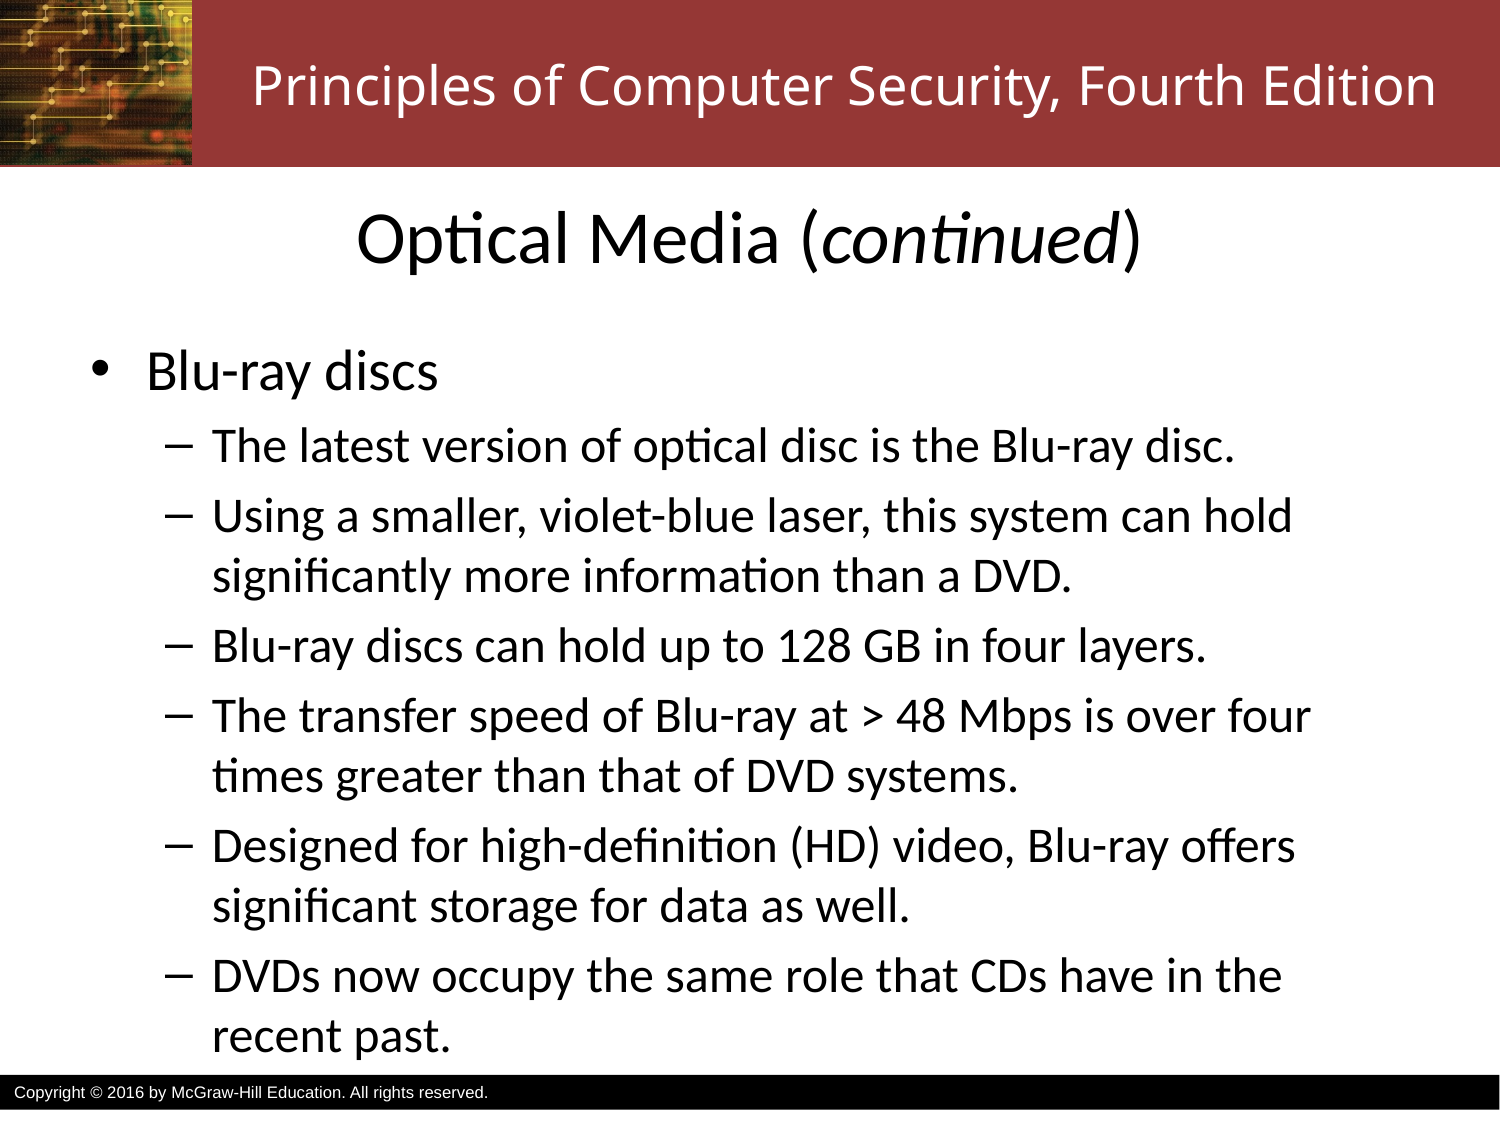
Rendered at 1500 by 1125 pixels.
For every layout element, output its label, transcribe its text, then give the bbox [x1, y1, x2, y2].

picture [0, 0, 192, 165]
title Optical Media (continued) [75, 181, 1425, 324]
list Blu-ray discs The latest version of optical disc is the Blu-ray disc. Using a smaller, violet-blue laser, this system can hold significantly more information than a DVD. Blu-ray discs can hold up to 128 GB in four layers. The transfer speed of Blu-ray at > 48 Mbps is over four times greater than that of DVD systems. Designed for high-definition (HD) video, Blu-ray offers significant storage for data as well. DVDs now occupy the same role that CDs have in the recent past. [75, 324, 1425, 1005]
